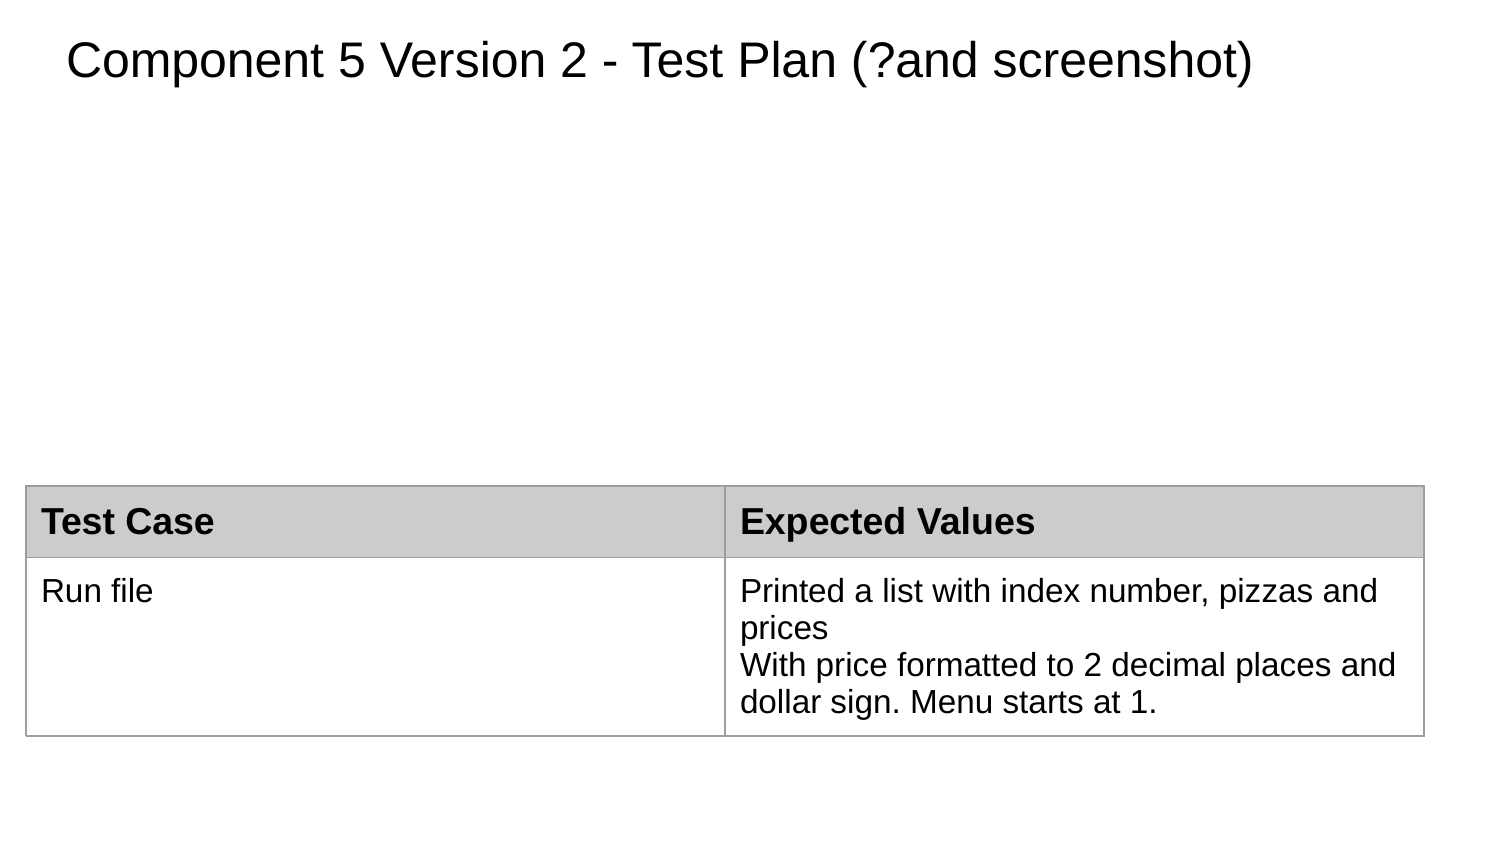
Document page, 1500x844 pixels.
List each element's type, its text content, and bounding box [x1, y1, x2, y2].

table_cell Run file [27, 558, 724, 735]
table_header Expected Values [726, 487, 1423, 557]
table_cell Printed a list with index number, pizzas and prices With price formatted to 2 decimal places and dollar sign. Menu starts at 1. [726, 558, 1423, 735]
title Component 5 Version 2 - Test Plan (?and screenshot) [51, 12, 1449, 107]
table_header Test Case [27, 487, 724, 557]
